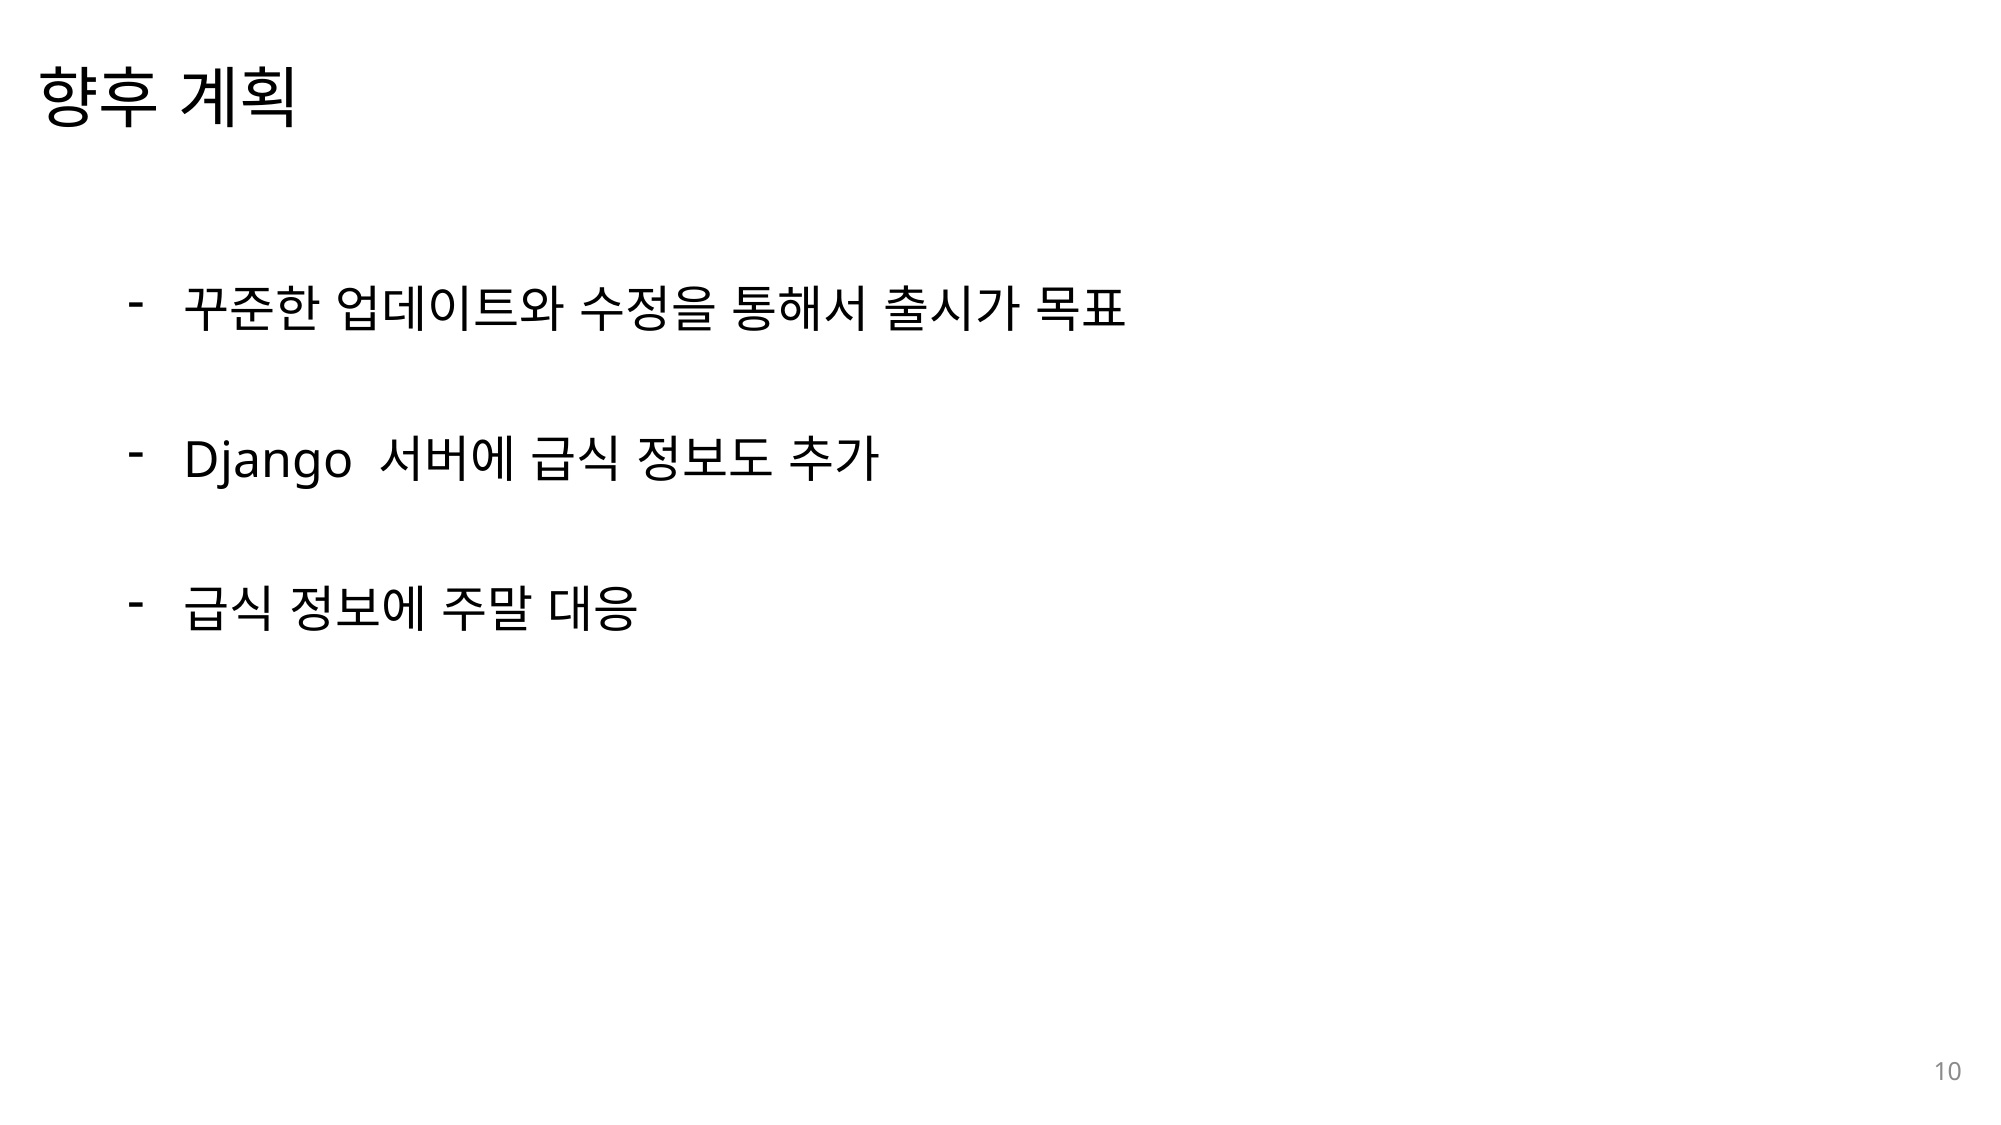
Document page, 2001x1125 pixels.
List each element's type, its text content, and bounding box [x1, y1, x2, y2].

text_box 향후 계획 [22, 48, 317, 144]
slide_number 10 [1527, 1042, 1978, 1103]
text_box 꾸준한 업데이트와 수정을 통해서 출시가 목표 Django 서버에 급식 정보도 추가 급식 정보에 주말 대응 [112, 179, 1143, 645]
